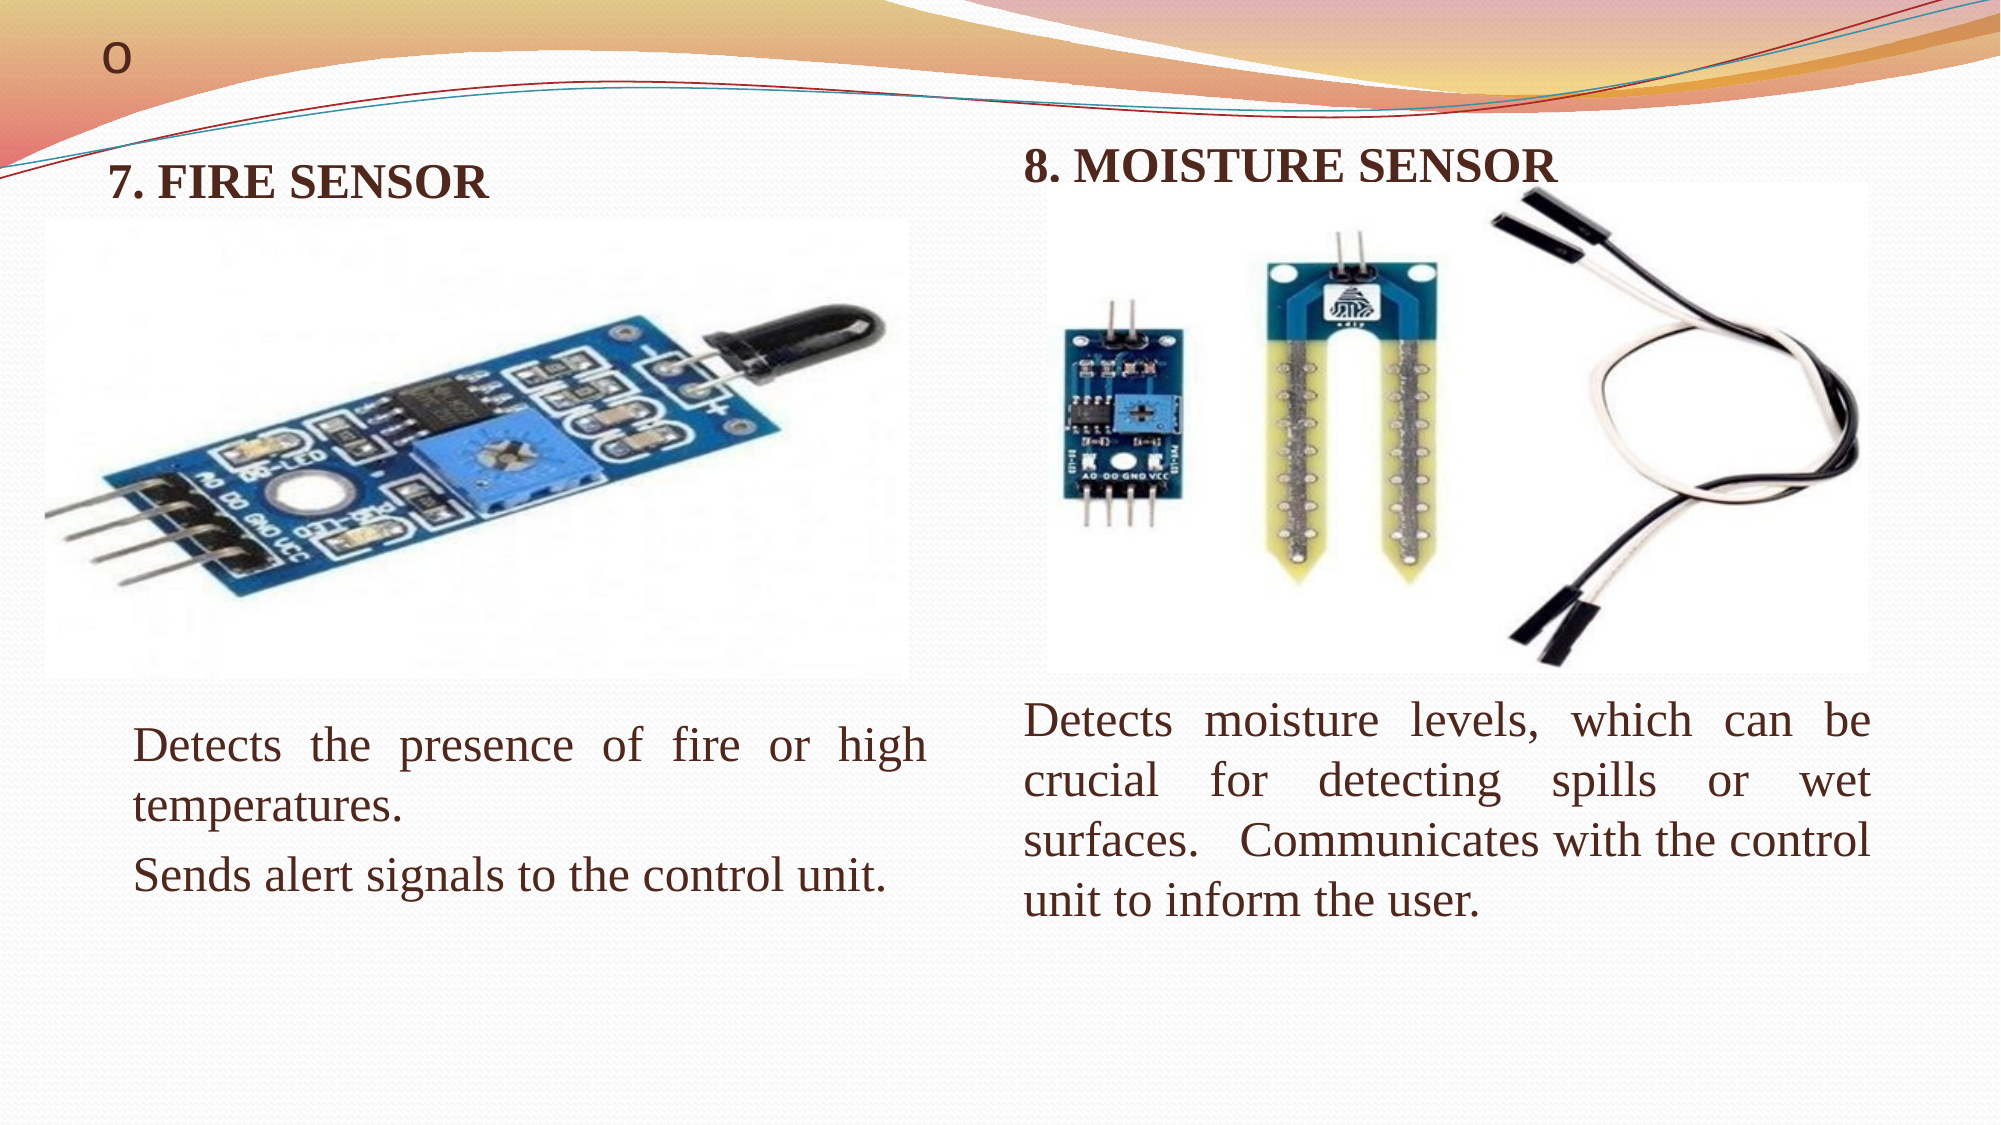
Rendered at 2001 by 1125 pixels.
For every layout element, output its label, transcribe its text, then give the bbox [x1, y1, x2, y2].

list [1022, 178, 1888, 673]
picture [44, 219, 909, 679]
title [99, 0, 1900, 1125]
text_box Detects moisture levels, which can be crucial for detecting spills or wet surfaces. Communicates with the control unit to inform the user. [1015, 674, 1880, 940]
list 8. MOISTURE SENSOR [1015, 0, 1900, 325]
text_box Detects the presence of fire or high temperatures. Sends alert signals to the control unit. [124, 674, 936, 940]
list 7. FIRE SENSOR [99, 83, 984, 275]
